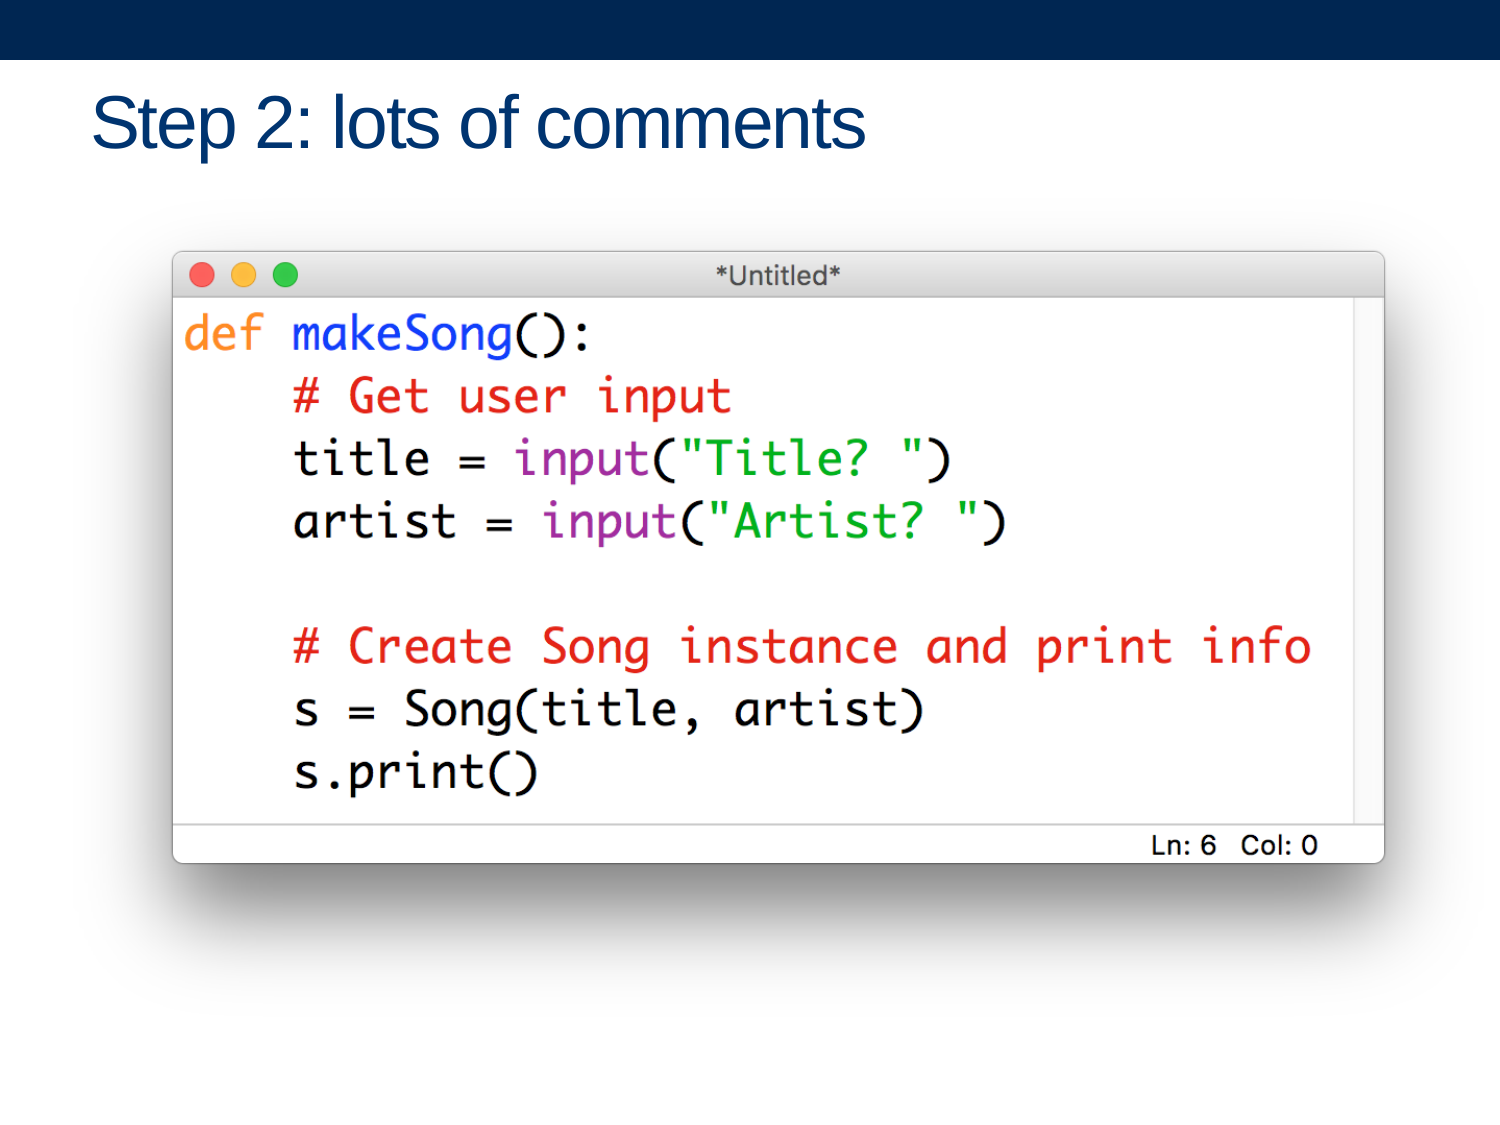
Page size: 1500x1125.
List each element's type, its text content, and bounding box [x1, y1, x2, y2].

title Step 2: lots of comments [75, 37, 1425, 183]
picture [55, 185, 1500, 1031]
